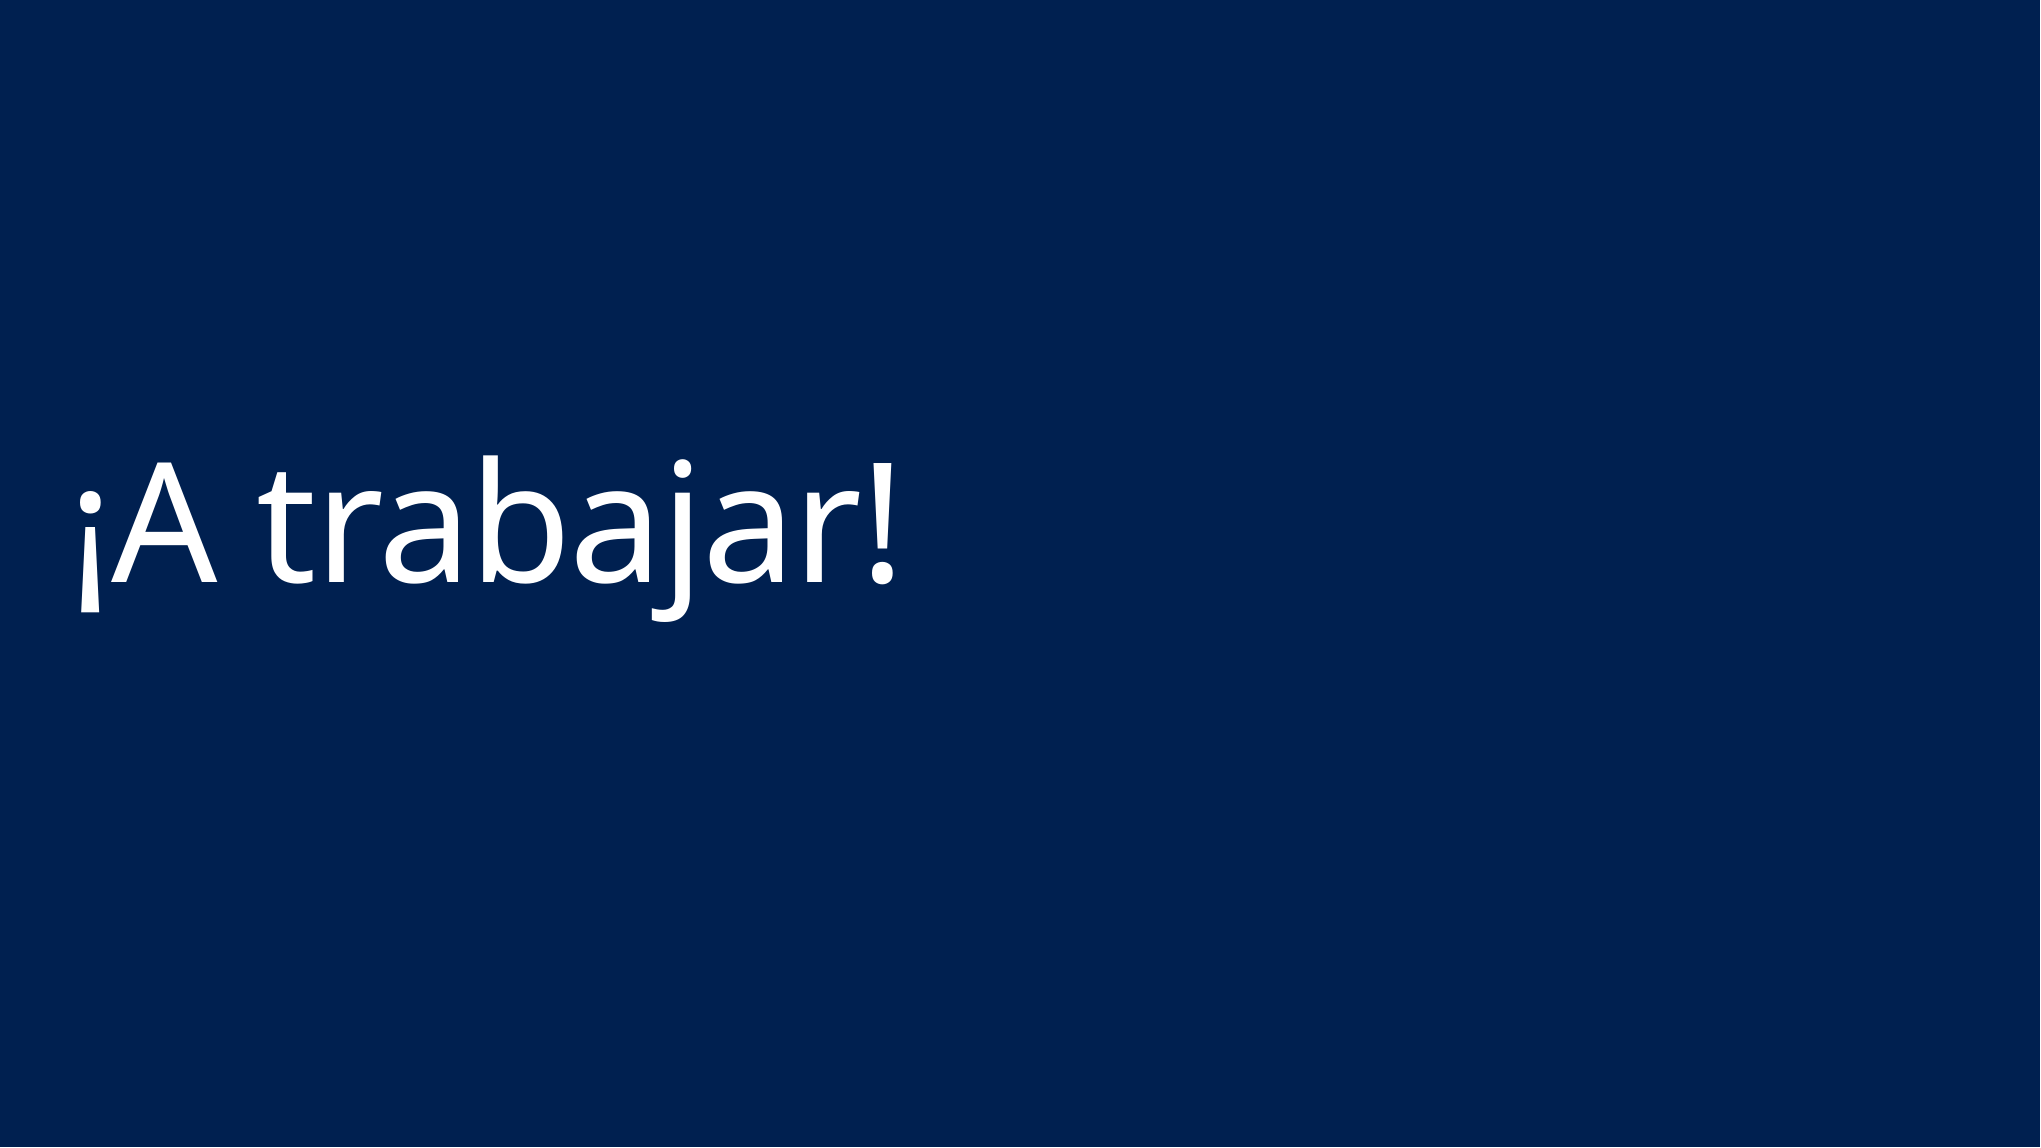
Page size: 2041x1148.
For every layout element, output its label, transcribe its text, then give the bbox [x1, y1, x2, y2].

title ¡A trabajar! [45, 423, 1996, 575]
